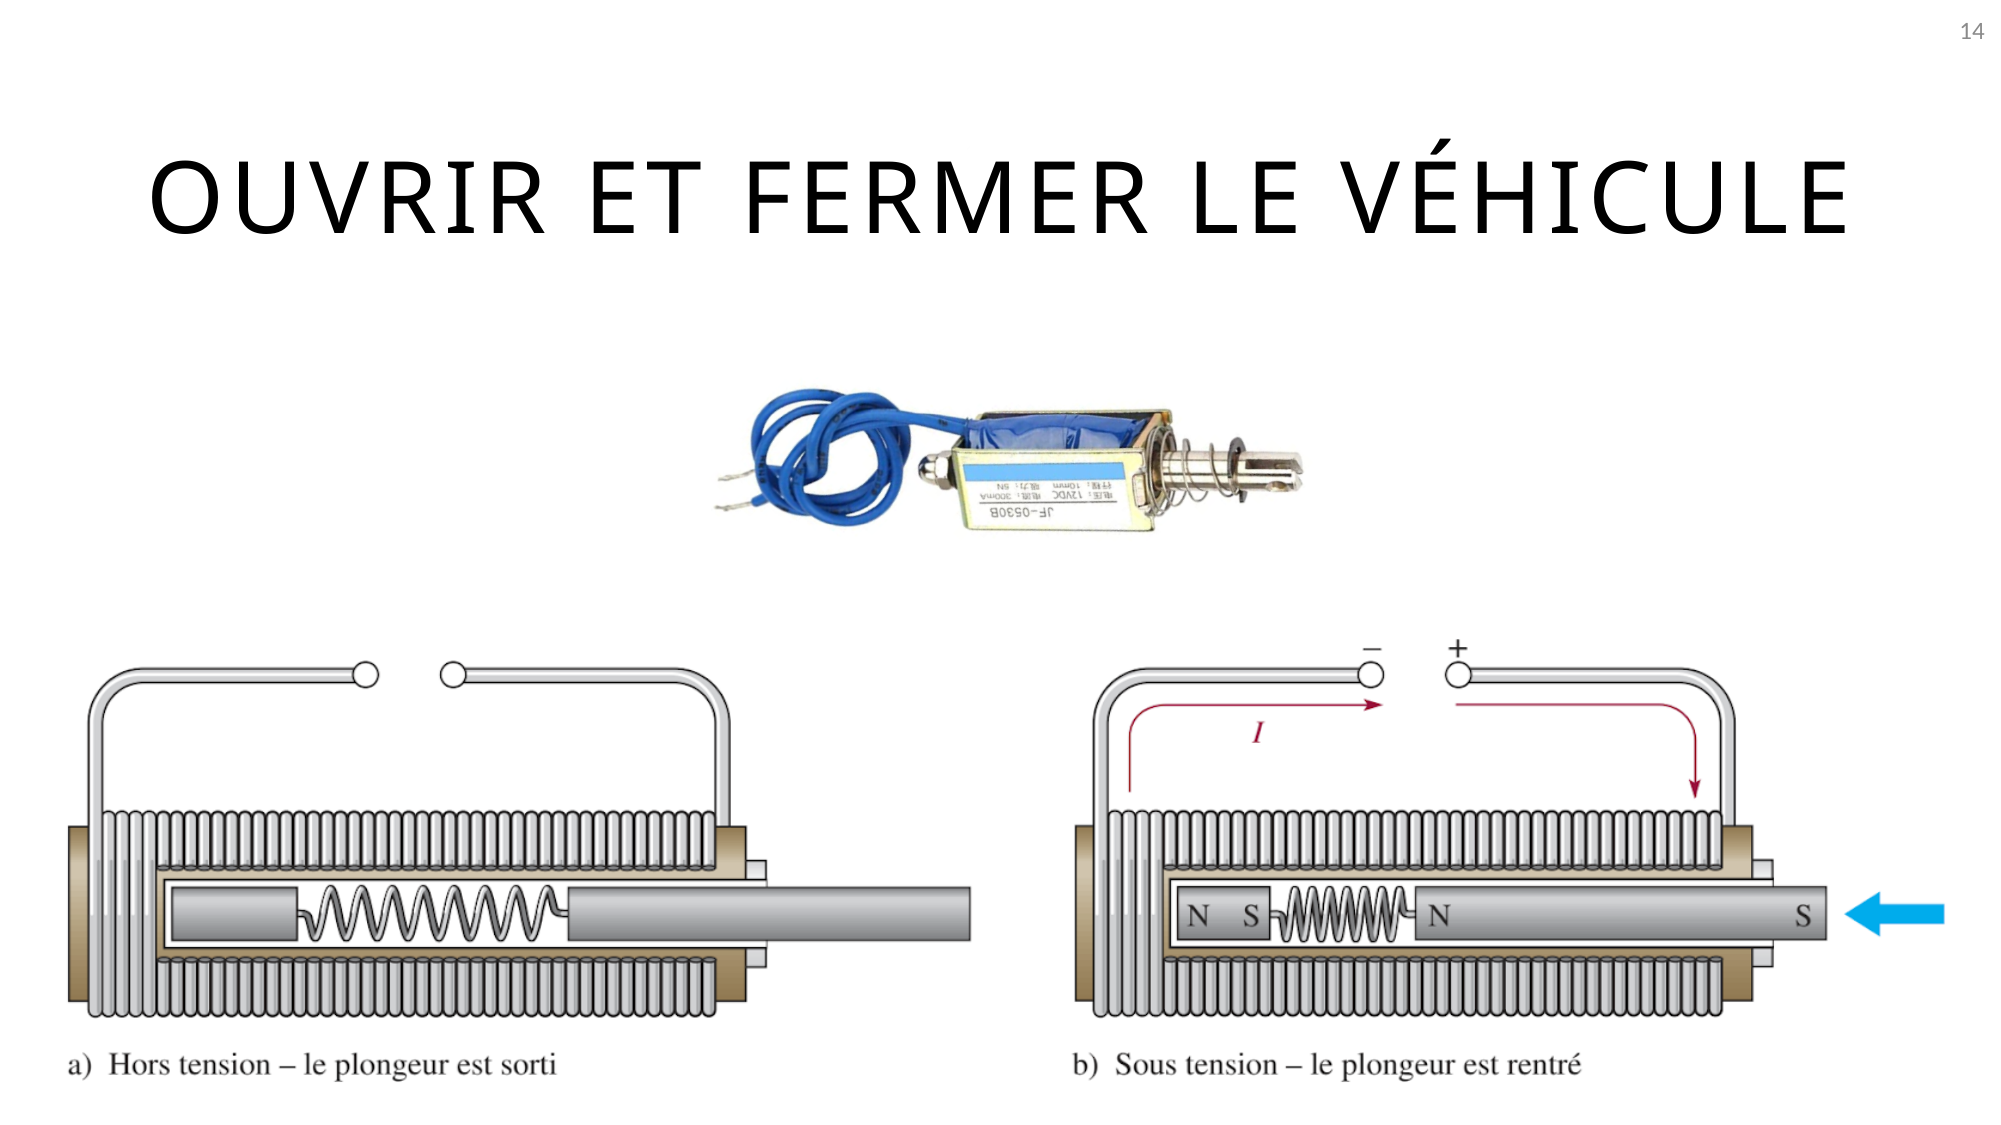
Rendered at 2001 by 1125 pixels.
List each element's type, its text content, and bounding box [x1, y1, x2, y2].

slide_number 14 [1927, 0, 2000, 60]
picture [43, 242, 1957, 1089]
title OUVRIR ET FERMER LE VÉHICULE [97, 125, 1903, 262]
